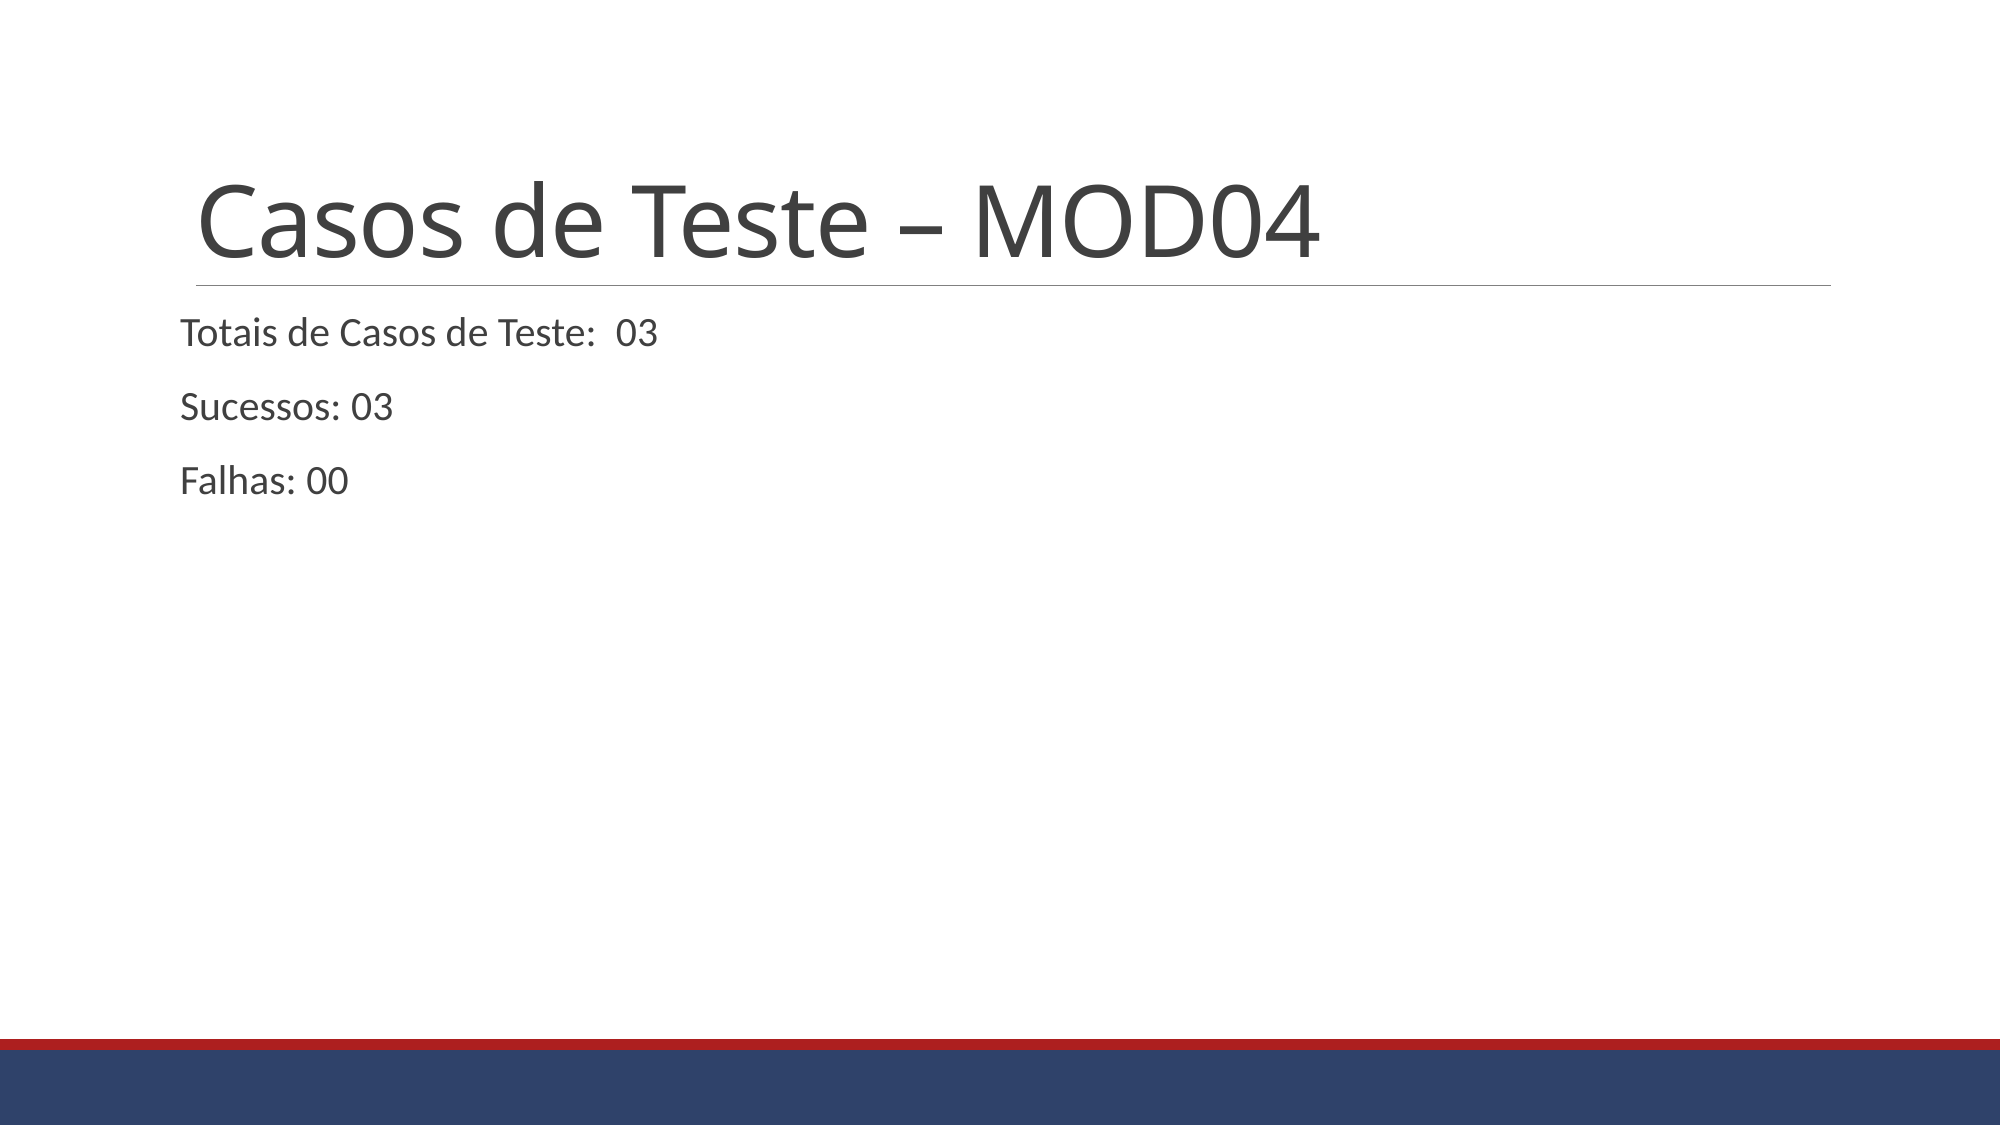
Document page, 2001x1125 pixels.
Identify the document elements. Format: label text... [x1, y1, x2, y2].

title Casos de Teste – MOD04 [180, 47, 1830, 285]
list Totais de Casos de Teste: 03 Sucessos: 03 Falhas: 00 [180, 302, 1830, 553]
